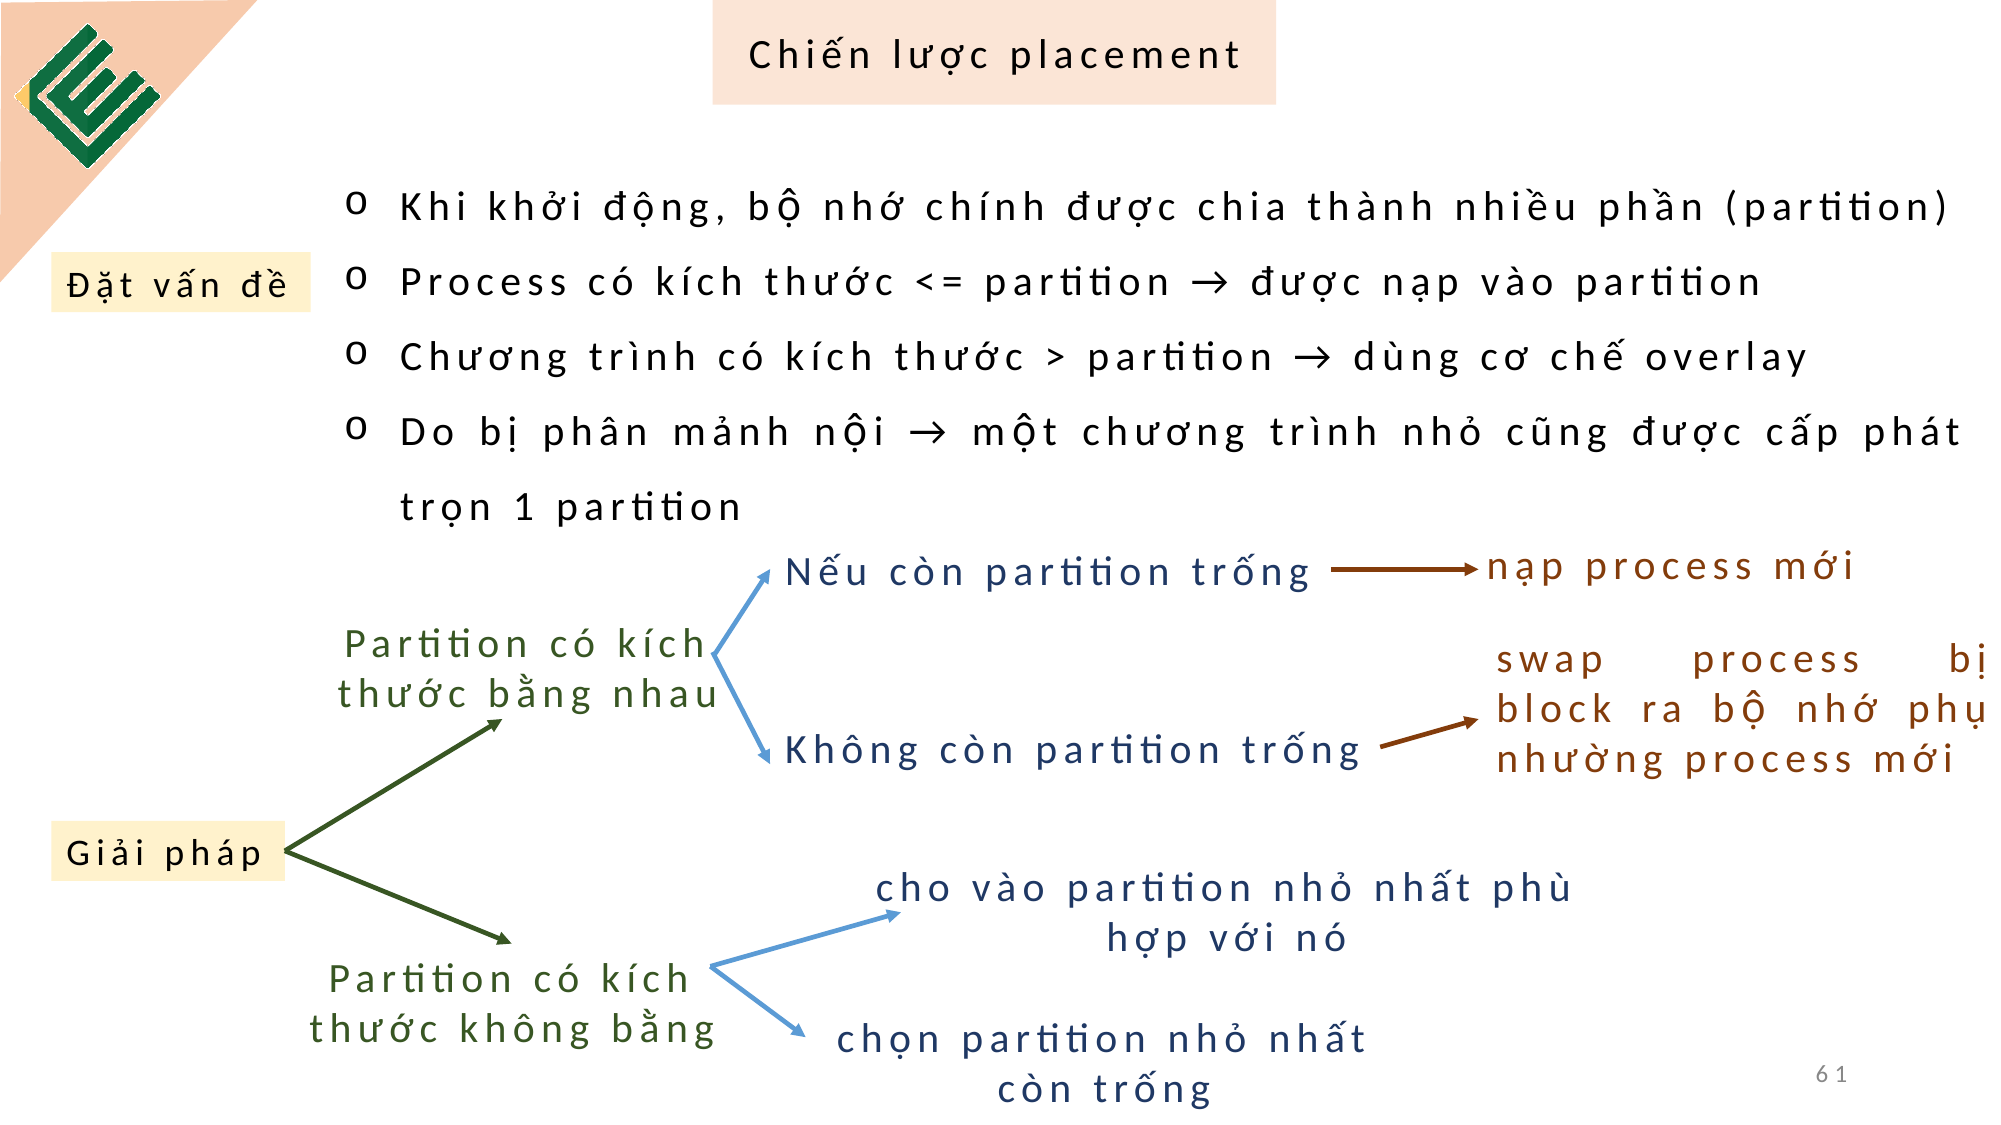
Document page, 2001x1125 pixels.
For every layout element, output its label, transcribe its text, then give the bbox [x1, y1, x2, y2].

text_box Giải pháp [51, 820, 279, 881]
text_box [284, 608, 745, 849]
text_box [714, 536, 1363, 650]
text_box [1379, 623, 2000, 791]
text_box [0, 0, 258, 283]
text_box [51, 145, 1982, 541]
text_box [712, 651, 1374, 780]
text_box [710, 852, 1594, 1121]
slide_number 61 [1599, 1042, 1863, 1103]
text_box Chiến lược placement [712, 0, 1277, 105]
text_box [281, 850, 711, 1060]
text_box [1330, 529, 1879, 596]
